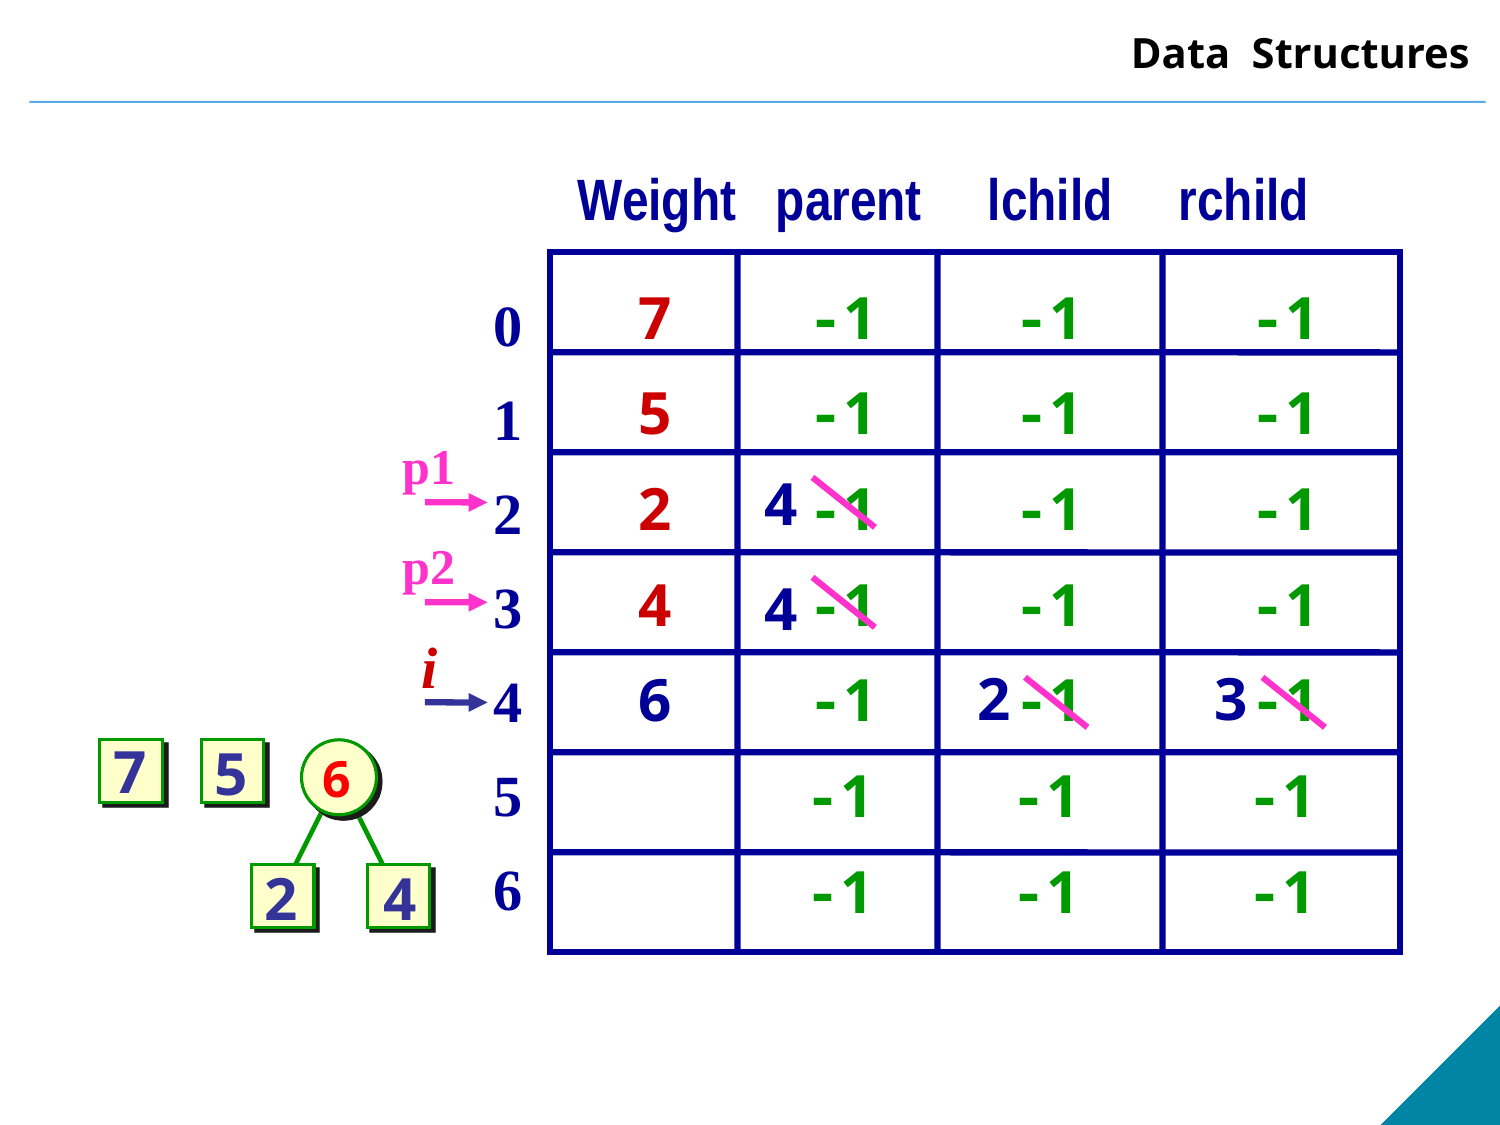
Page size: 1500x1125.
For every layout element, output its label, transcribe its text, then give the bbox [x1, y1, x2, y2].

text_box [471, 596, 488, 609]
text_box [453, 696, 488, 709]
text_box [549, 853, 737, 953]
text_box [549, 353, 608, 452]
text_box [1163, 252, 1400, 352]
text_box 7 -1 -1 -1 5 -1 -1 -1 2 -1 -1 -1 4 -1 -1 -1 6 -1 -1 -1 -1 -1 -1 -1 -1 -1 [608, 853, 1334, 933]
text_box 7 -1 -1 -1 5 -1 -1 -1 2 -1 -1 -1 4 -1 -1 -1 6 -1 -1 -1 -1 -1 -1 -1 -1 -1 [608, 259, 1334, 352]
text_box [549, 753, 608, 852]
text_box 7 -1 -1 -1 5 -1 -1 -1 2 -1 -1 -1 4 -1 -1 -1 6 -1 -1 -1 -1 -1 -1 -1 -1 -1 [608, 753, 1334, 852]
text_box 3 [1199, 654, 1263, 740]
text_box 4 [749, 460, 813, 545]
text_box [1334, 553, 1400, 652]
text_box [1334, 353, 1400, 452]
text_box [738, 252, 937, 259]
text_box [938, 252, 1162, 259]
text_box 4 [750, 565, 813, 650]
text_box 2 [962, 654, 1025, 740]
text_box [549, 553, 608, 652]
text_box 7 -1 -1 -1 5 -1 -1 -1 2 -1 -1 -1 4 -1 -1 -1 6 -1 -1 -1 -1 -1 -1 -1 -1 -1 [608, 653, 1334, 752]
text_box [549, 453, 608, 552]
text_box [1334, 653, 1400, 752]
text_box p2 [387, 527, 471, 603]
text_box [1334, 453, 1400, 552]
text_box 7 [98, 727, 162, 813]
text_box i [406, 622, 453, 708]
text_box 7 -1 -1 -1 5 -1 -1 -1 2 -1 -1 -1 4 -1 -1 -1 6 -1 -1 -1 -1 -1 -1 -1 -1 -1 [608, 453, 1334, 552]
text_box 5 [200, 729, 263, 815]
text_box [549, 252, 737, 352]
text_box 4 [368, 854, 432, 940]
text_box p1 [387, 427, 471, 503]
text_box 0 1 2 3 4 5 6 [478, 277, 538, 930]
text_box 7 -1 -1 -1 5 -1 -1 -1 2 -1 -1 -1 4 -1 -1 -1 6 -1 -1 -1 -1 -1 -1 -1 -1 -1 [608, 353, 1334, 452]
text_box 2 [249, 854, 313, 940]
text_box [1163, 853, 1400, 953]
text_box [1334, 753, 1400, 852]
text_box 7 -1 -1 -1 5 -1 -1 -1 2 -1 -1 -1 4 -1 -1 -1 6 -1 -1 -1 -1 -1 -1 -1 -1 -1 [608, 553, 1334, 652]
text_box Weight parent lchild rchild [563, 154, 1325, 240]
text_box [738, 933, 937, 953]
text_box 6 [293, 739, 380, 815]
text_box [549, 653, 608, 752]
text_box [471, 496, 488, 509]
text_box [938, 933, 1162, 953]
